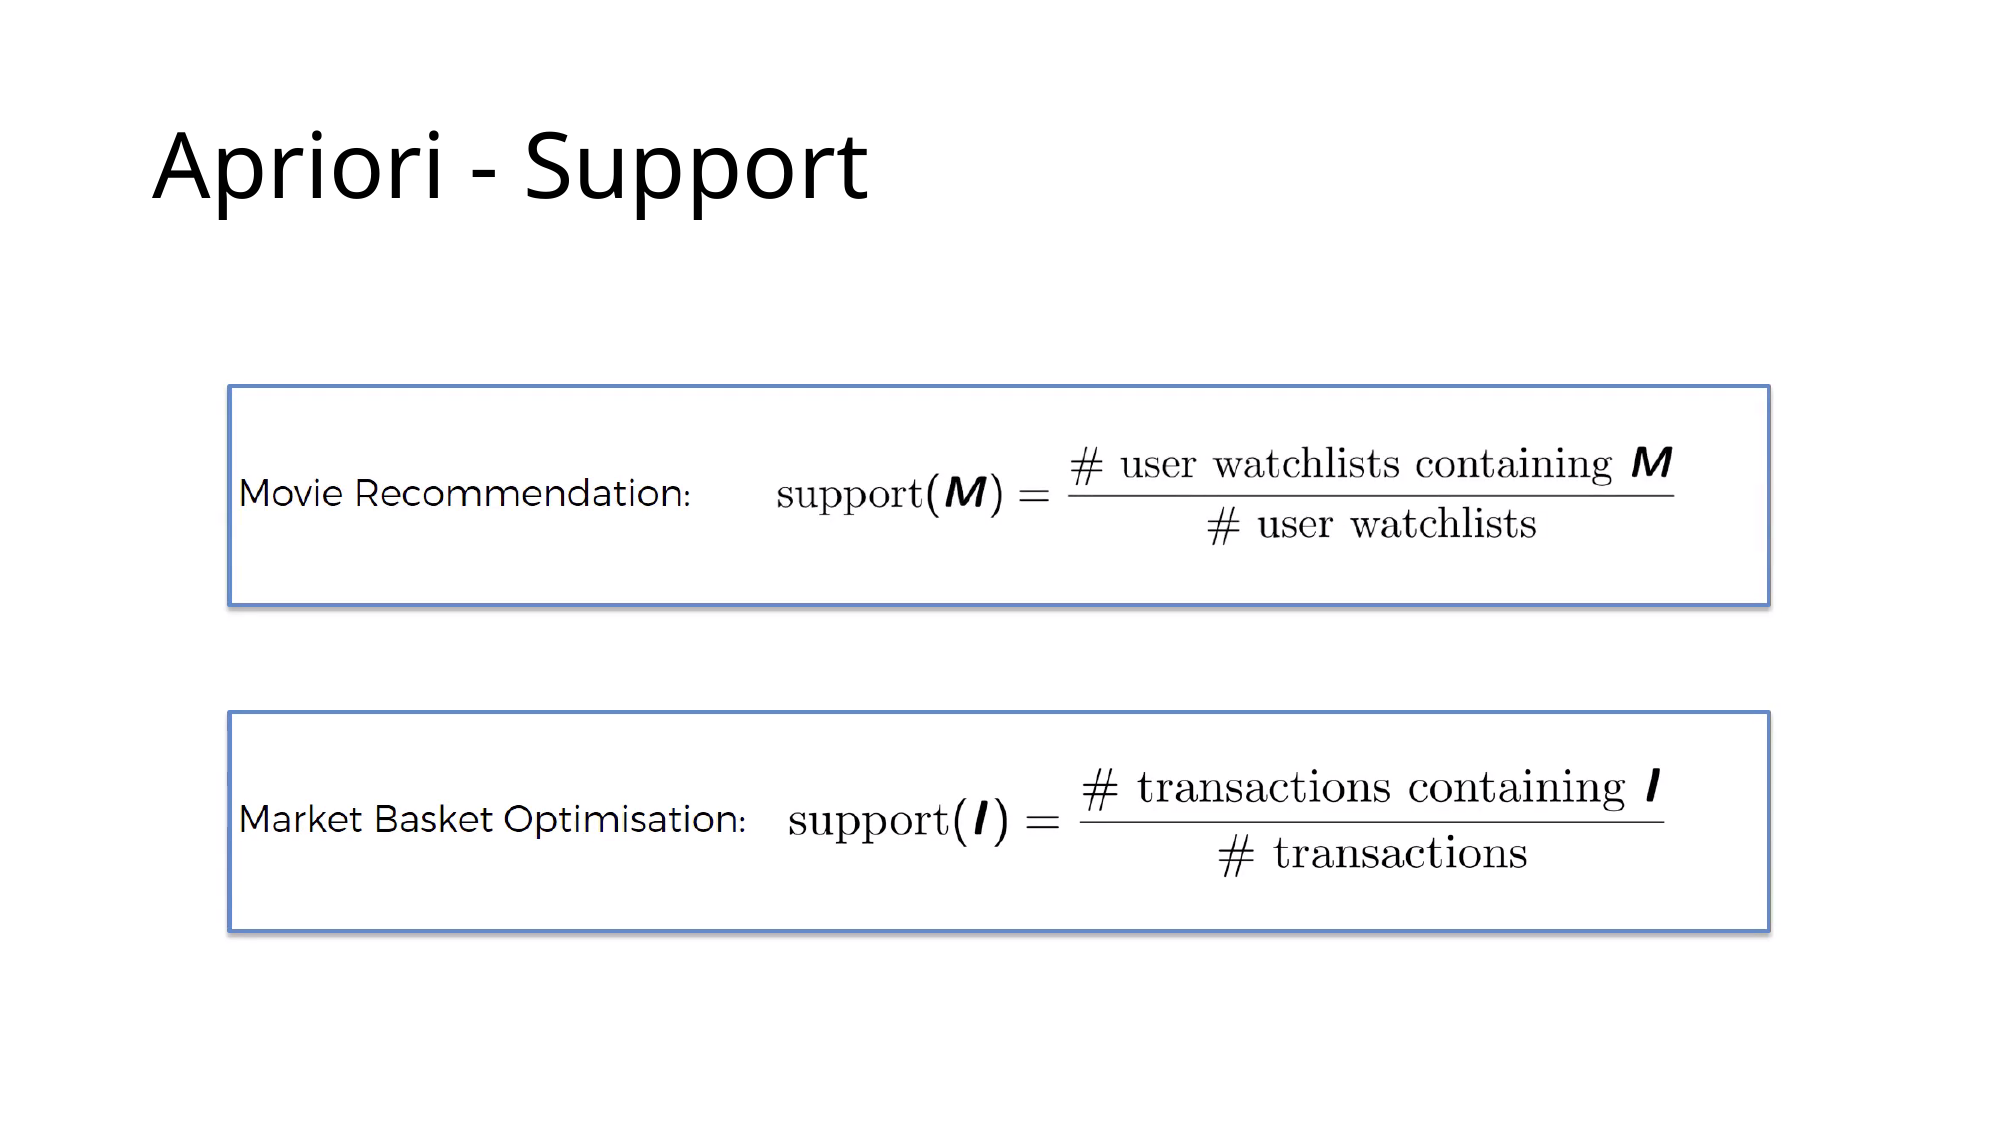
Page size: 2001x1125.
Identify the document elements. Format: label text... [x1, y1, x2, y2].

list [213, 363, 1786, 956]
title Apriori - Support [137, 59, 1863, 278]
